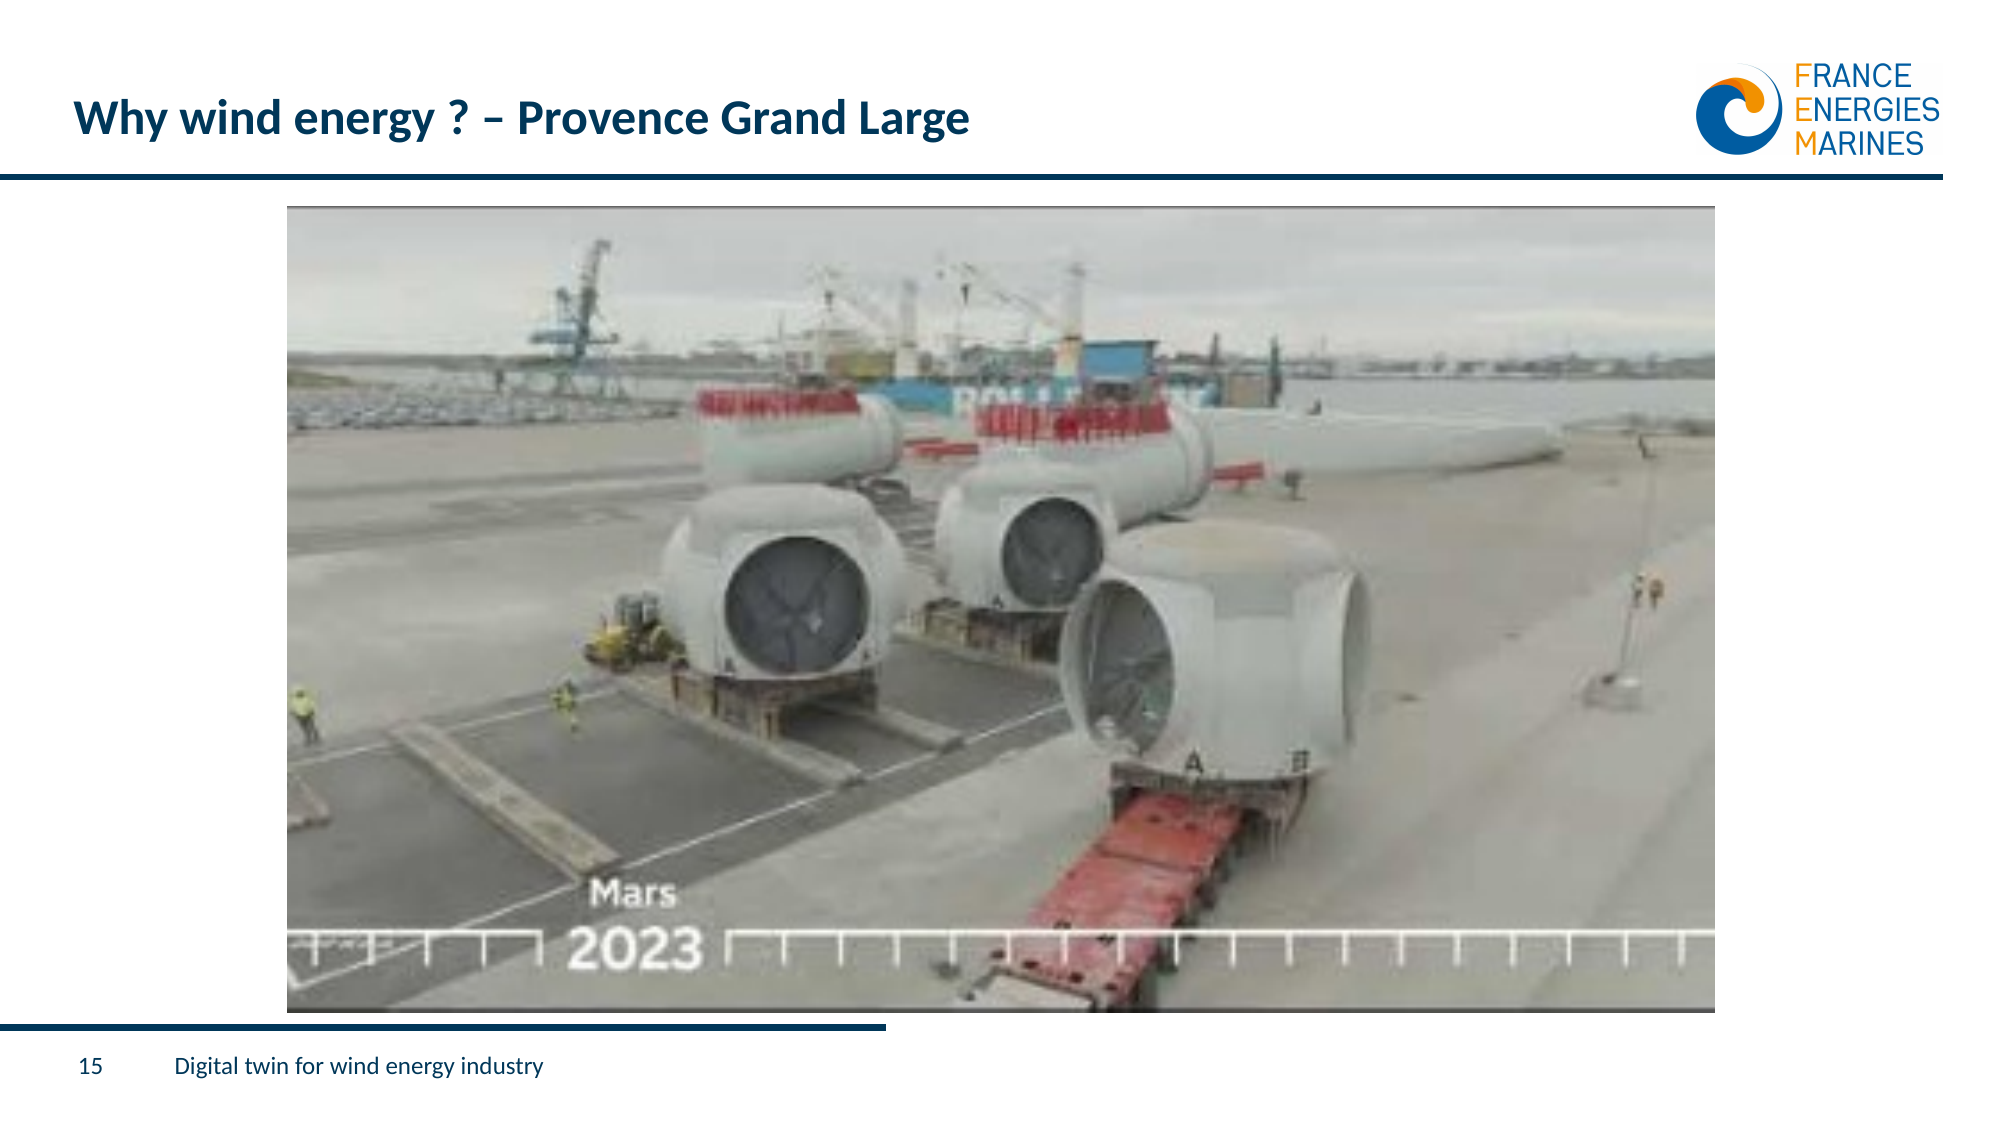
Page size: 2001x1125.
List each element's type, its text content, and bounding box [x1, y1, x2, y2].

footer Digital twin for wind energy industry [159, 1042, 878, 1103]
title Why wind energy ? – Provence Grand Large [58, 60, 1649, 177]
picture [1696, 63, 1943, 155]
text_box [286, 206, 1715, 1014]
slide_number 15 [63, 1042, 142, 1103]
